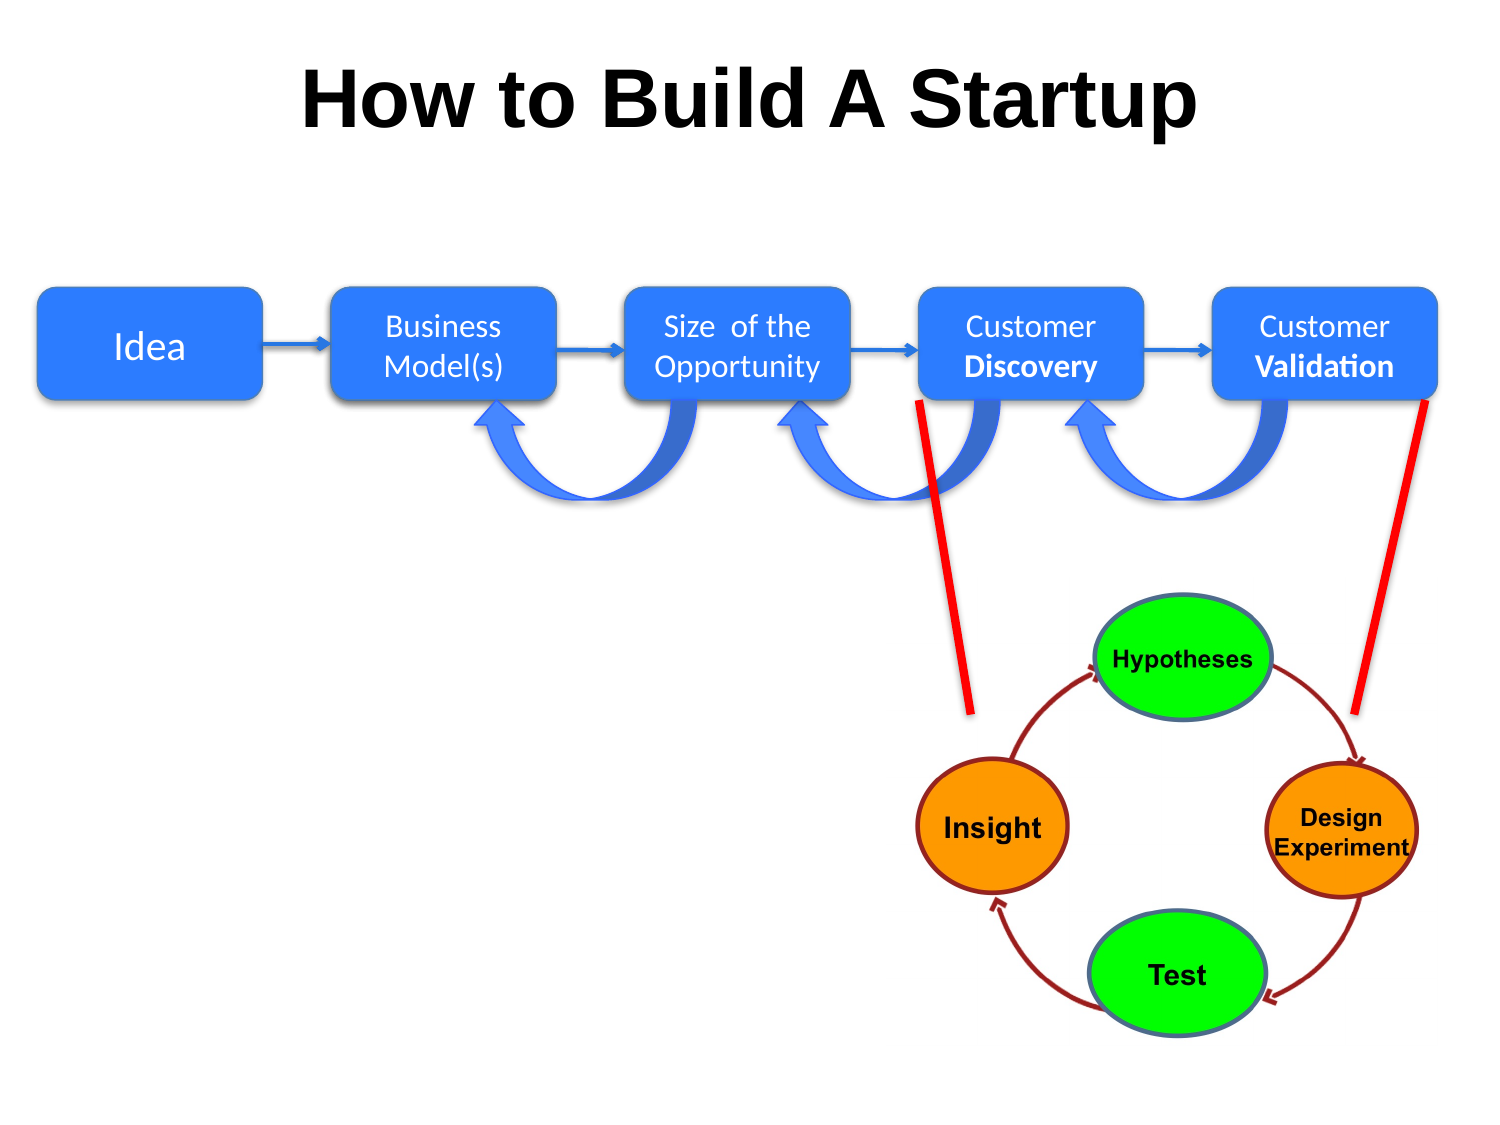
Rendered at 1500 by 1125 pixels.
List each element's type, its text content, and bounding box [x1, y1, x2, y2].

text_box Business Model(s) [330, 286, 557, 401]
text_box [473, 399, 698, 501]
text_box [777, 410, 926, 501]
title How to Build A Startup [75, 0, 1425, 188]
text_box Size of the Opportunity [624, 286, 851, 401]
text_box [1232, 521, 1500, 594]
text_box [940, 399, 1001, 493]
text_box Customer Validation [1211, 286, 1439, 401]
text_box Idea [36, 286, 264, 401]
text_box Customer Discovery [917, 286, 1145, 401]
picture [886, 576, 1438, 1047]
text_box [787, 531, 1103, 584]
text_box [1064, 399, 1289, 501]
